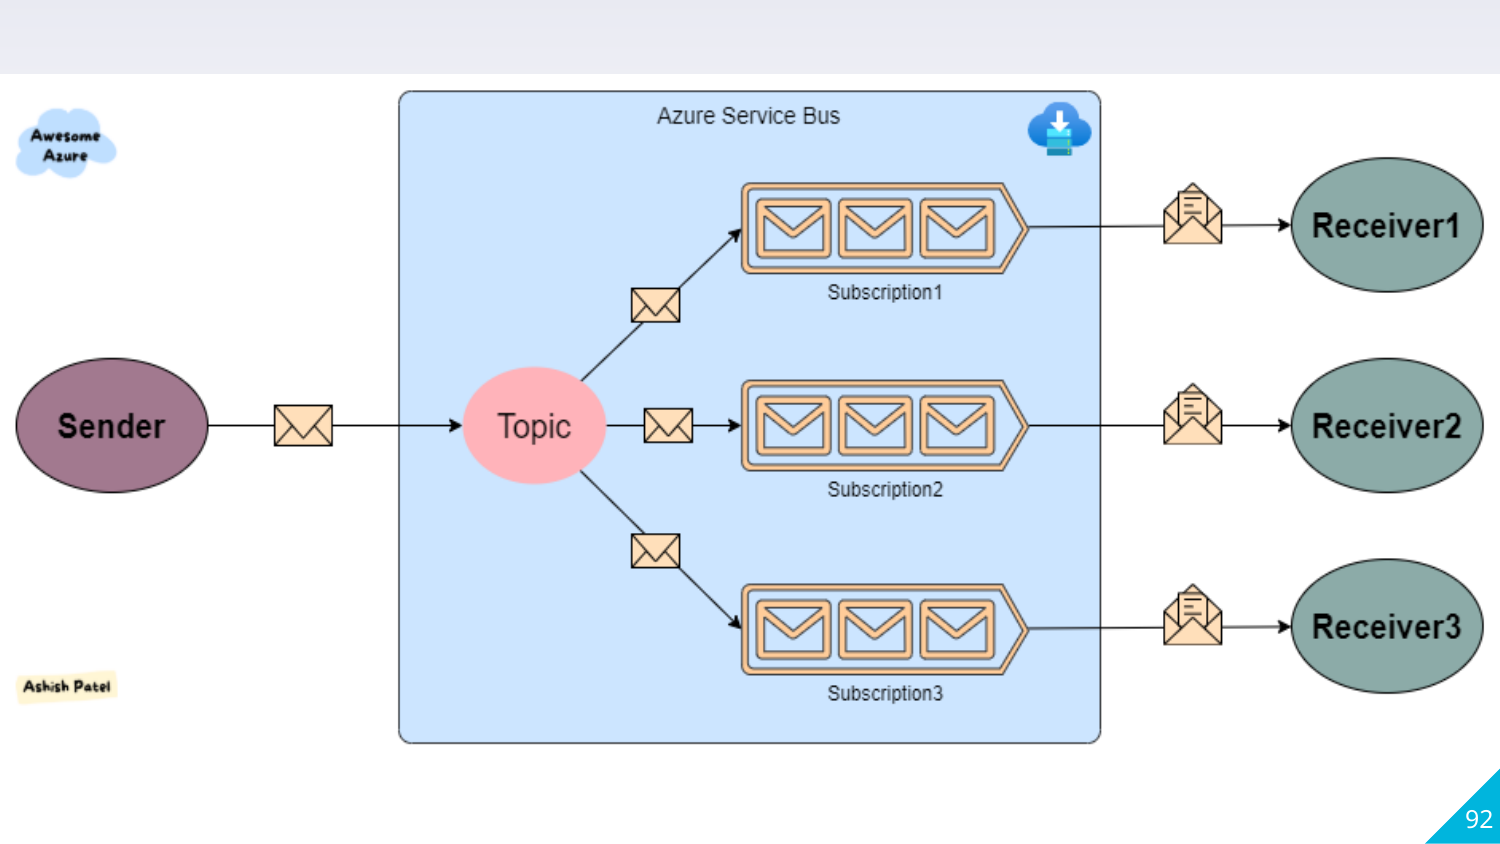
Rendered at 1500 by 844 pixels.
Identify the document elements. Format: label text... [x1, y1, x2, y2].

slide_number 92 [1418, 769, 1494, 838]
picture [0, 74, 1500, 761]
